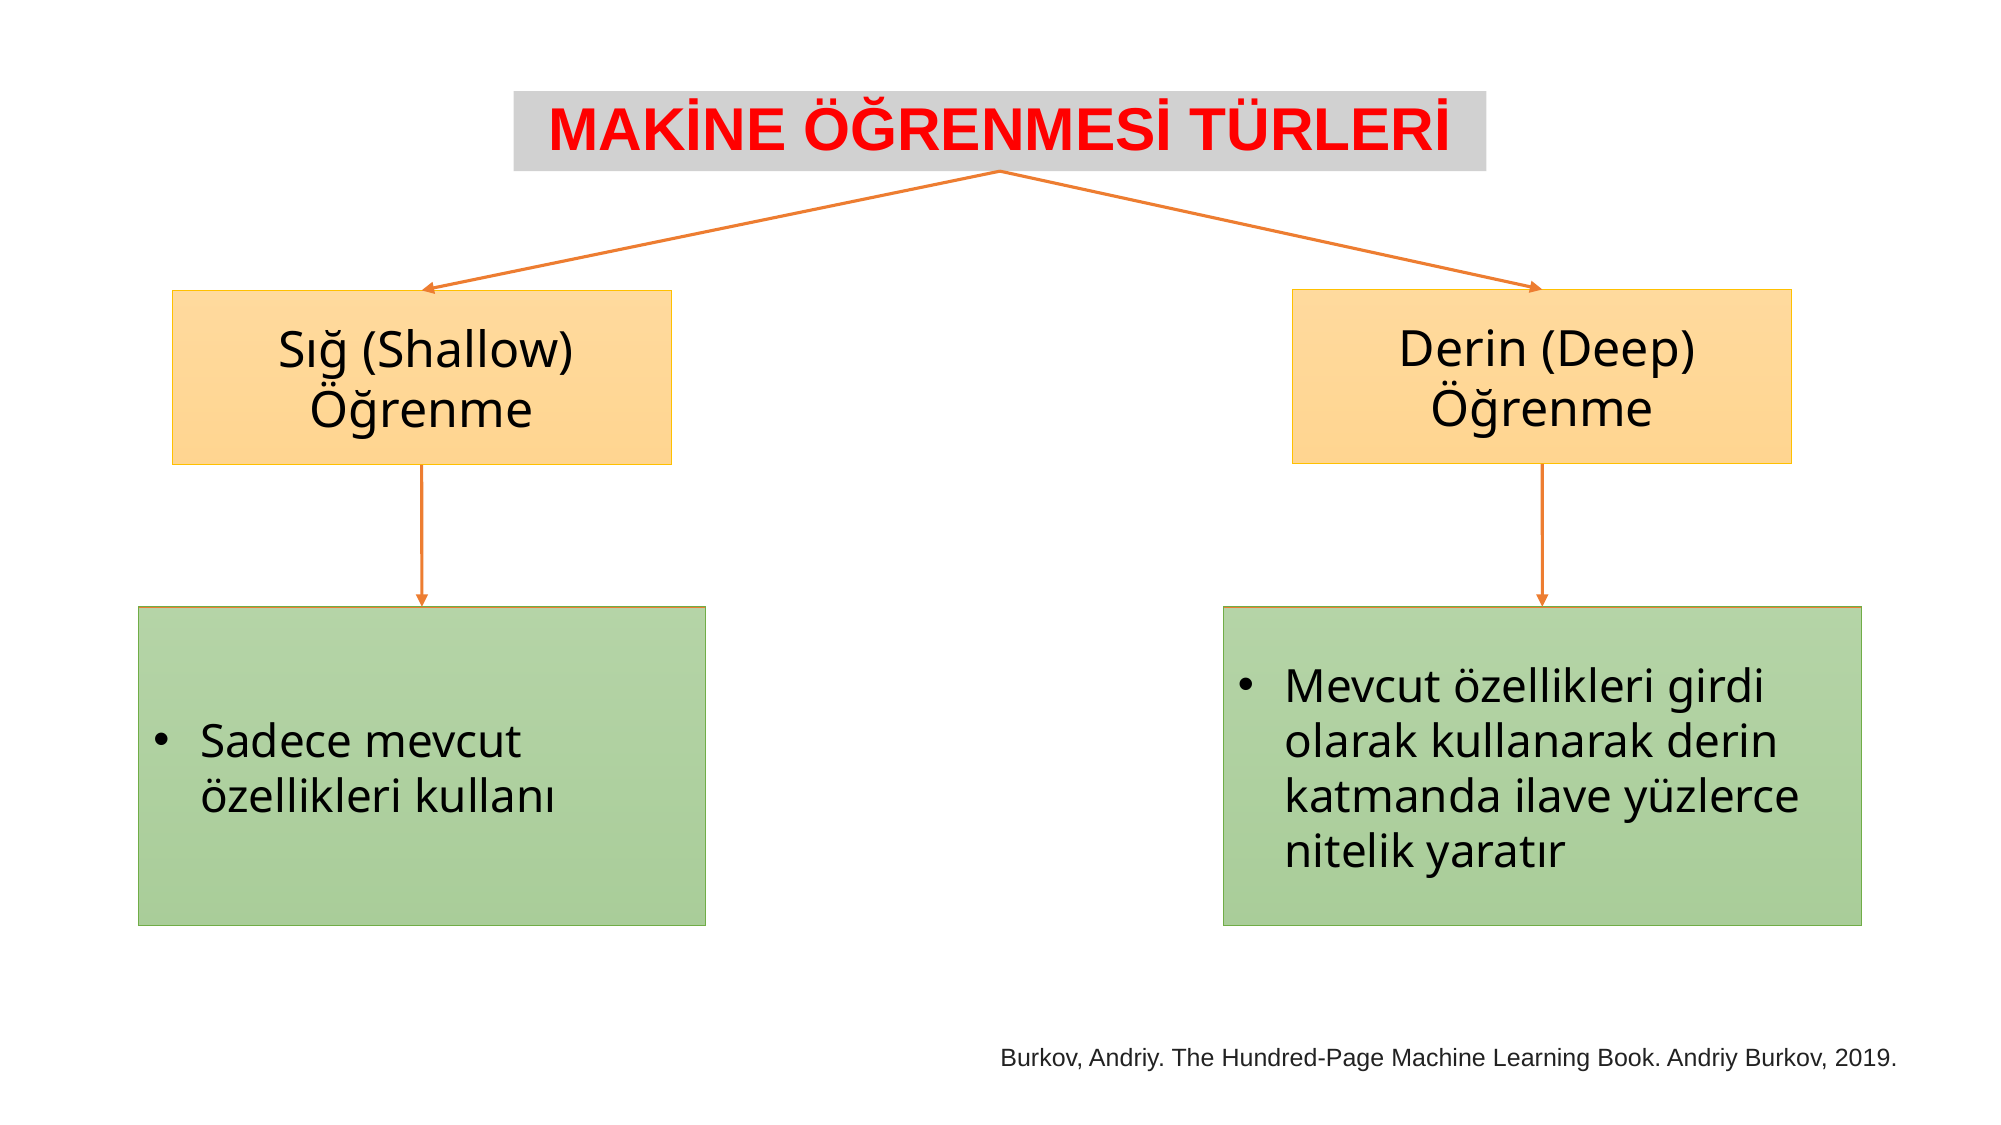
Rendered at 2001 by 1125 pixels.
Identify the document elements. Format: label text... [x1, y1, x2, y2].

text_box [999, 172, 1543, 290]
text_box Mevcut özellikleri girdi olarak kullanarak derin katmanda ilave yüzlerce nitelik yaratır [1223, 606, 1862, 926]
text_box Sığ (Shallow) Öğrenme [172, 290, 672, 465]
text_box Derin (Deep) Öğrenme [1292, 289, 1792, 464]
text_box MAKİNE ÖĞRENMESİ TÜRLERİ [513, 91, 1487, 172]
text_box Sadece mevcut özellikleri kullanı [138, 606, 706, 926]
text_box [421, 172, 1000, 291]
text_box Burkov, Andriy. The Hundred-Page Machine Learning Book. Andriy Burkov, 2019. [985, 1033, 1938, 1079]
